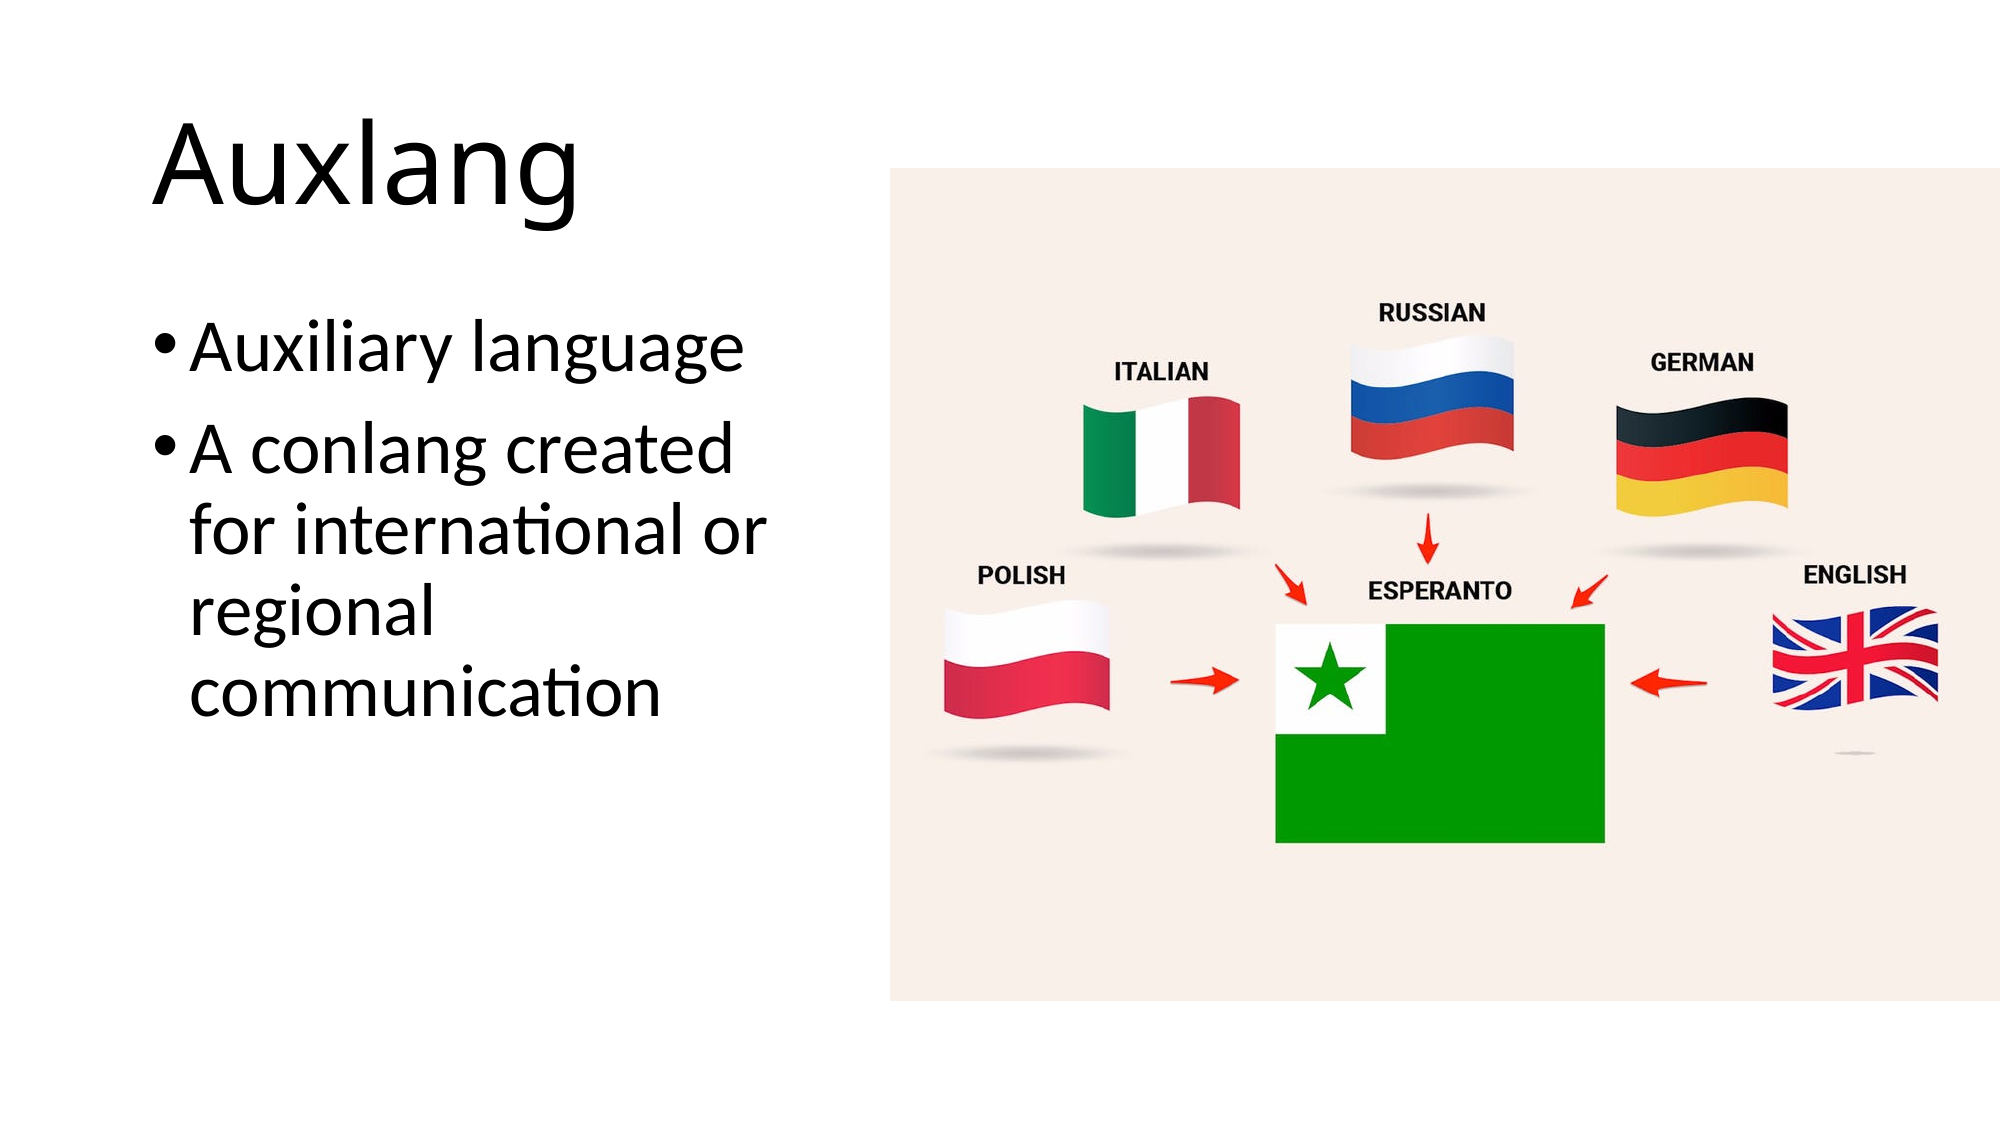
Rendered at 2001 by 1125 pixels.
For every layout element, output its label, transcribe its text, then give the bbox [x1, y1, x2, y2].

list Auxiliary language A conlang created for international or regional communication [137, 299, 838, 1014]
title Auxlang [137, 59, 1863, 278]
picture [890, 168, 2000, 1001]
